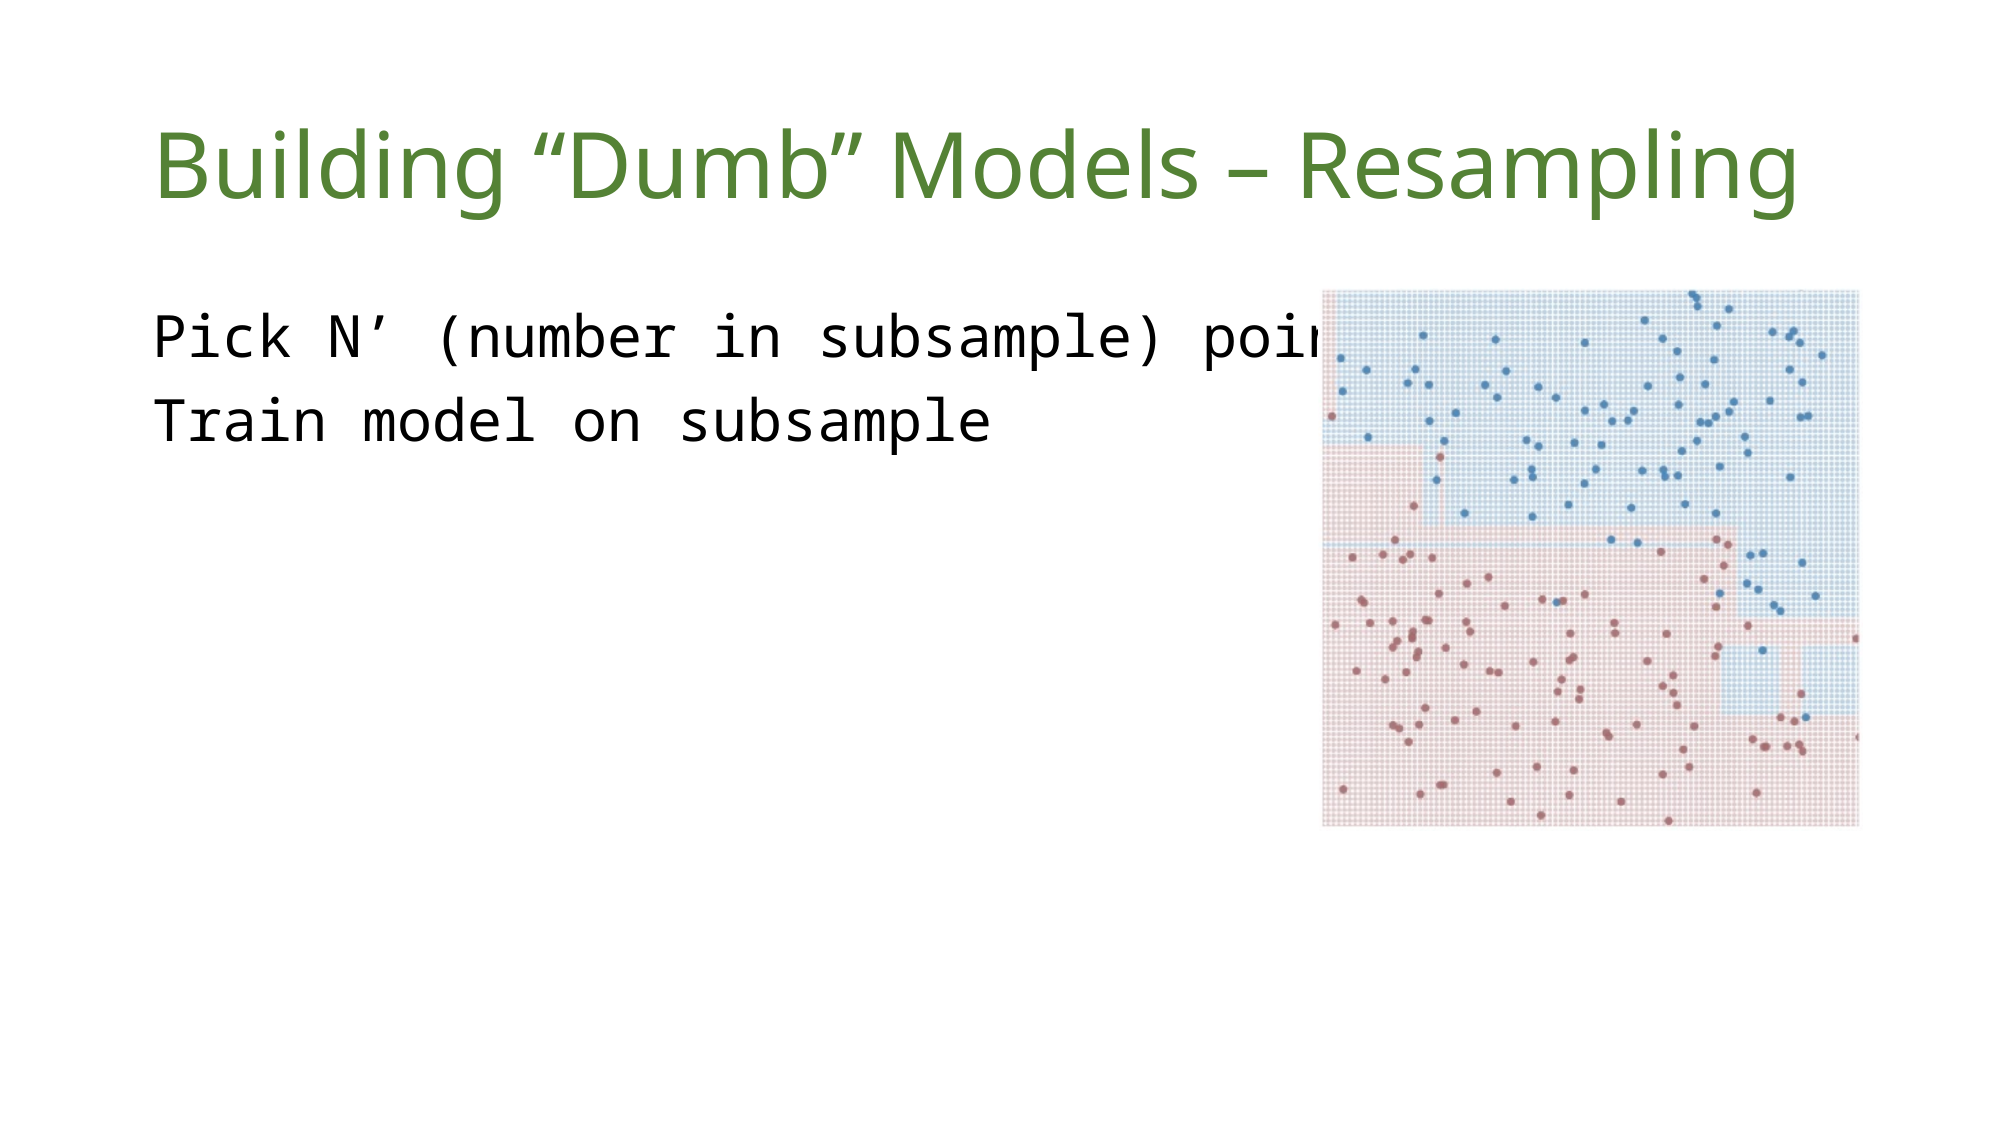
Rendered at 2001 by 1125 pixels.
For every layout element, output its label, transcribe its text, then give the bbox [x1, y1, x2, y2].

picture [1318, 285, 1863, 831]
title Building “Dumb” Models – Resampling [137, 59, 1863, 278]
list Pick N’ (number in subsample) points Train model on subsample [137, 299, 1863, 1014]
